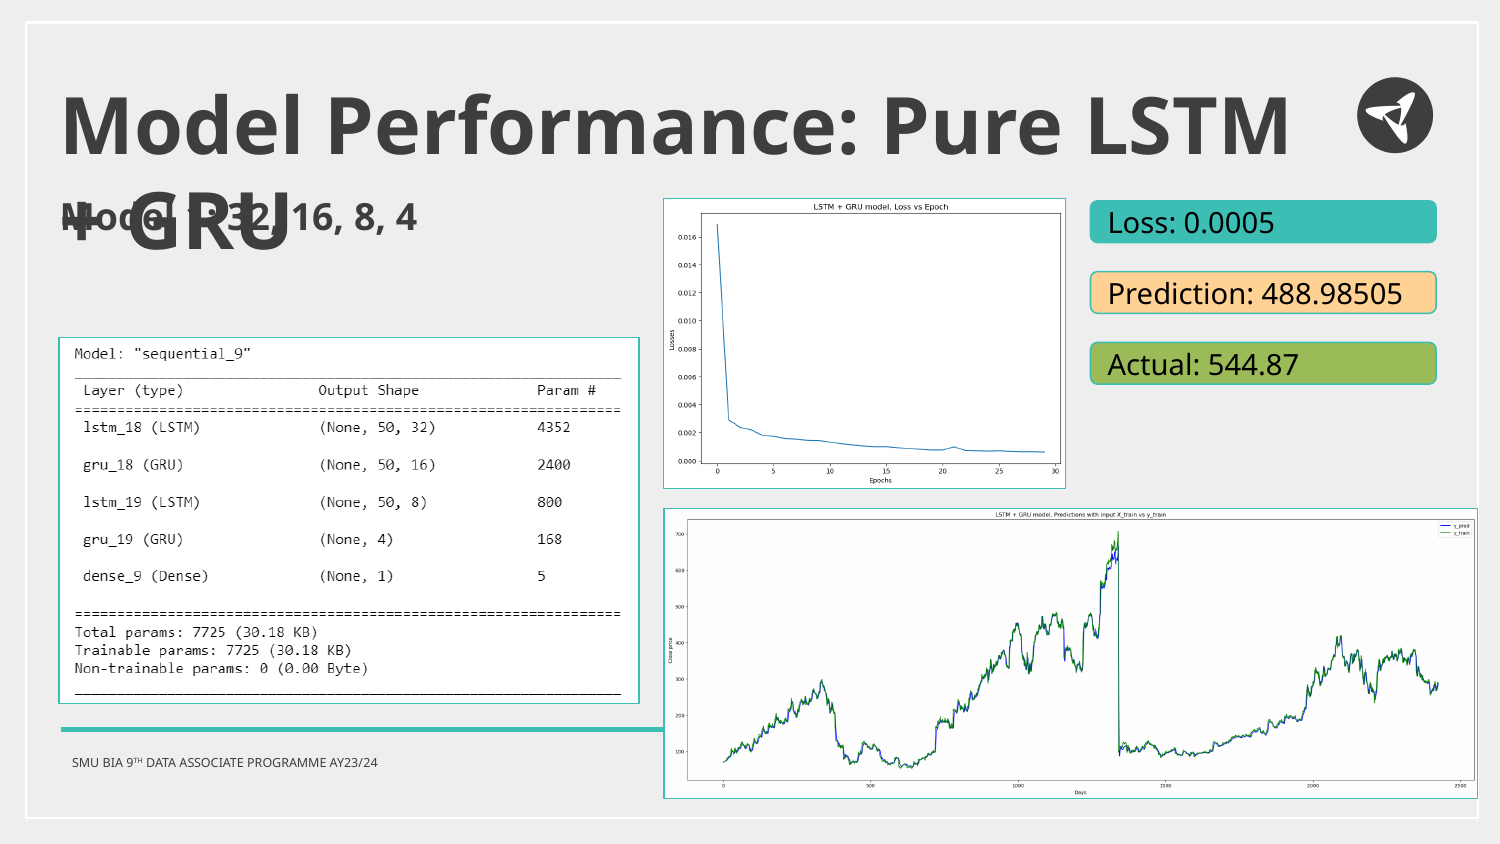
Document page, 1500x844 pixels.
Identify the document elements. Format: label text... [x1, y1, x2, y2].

title Model Performance: Pure LSTM + GRU [59, 75, 1334, 160]
text_box Loss: 0.0005 [1090, 200, 1437, 243]
picture [663, 198, 1066, 488]
text_box Actual: 544.87 [1090, 342, 1437, 385]
list Model 1: 32, 16, 8, 4 [59, 192, 519, 251]
picture [1351, 71, 1440, 160]
picture [59, 338, 639, 703]
picture [664, 509, 1477, 799]
text_box Prediction: 488.98505 [1090, 271, 1437, 314]
